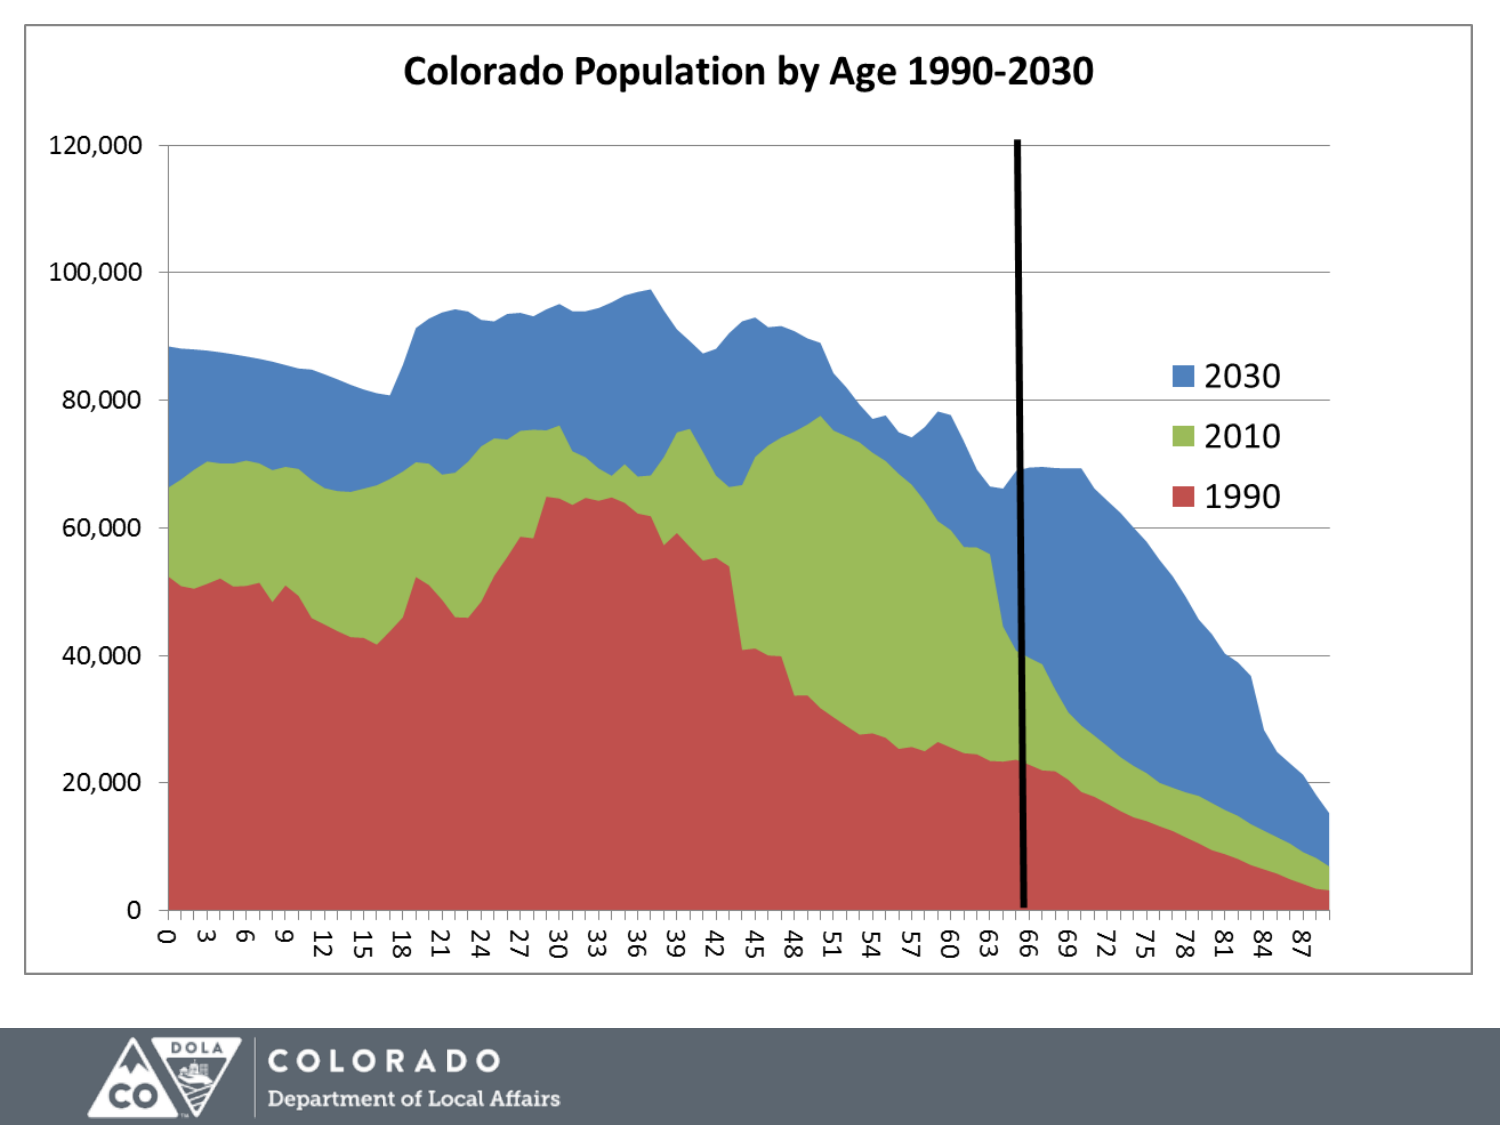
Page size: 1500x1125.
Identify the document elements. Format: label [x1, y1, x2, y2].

picture [86, 1036, 561, 1119]
picture [24, 24, 1473, 976]
